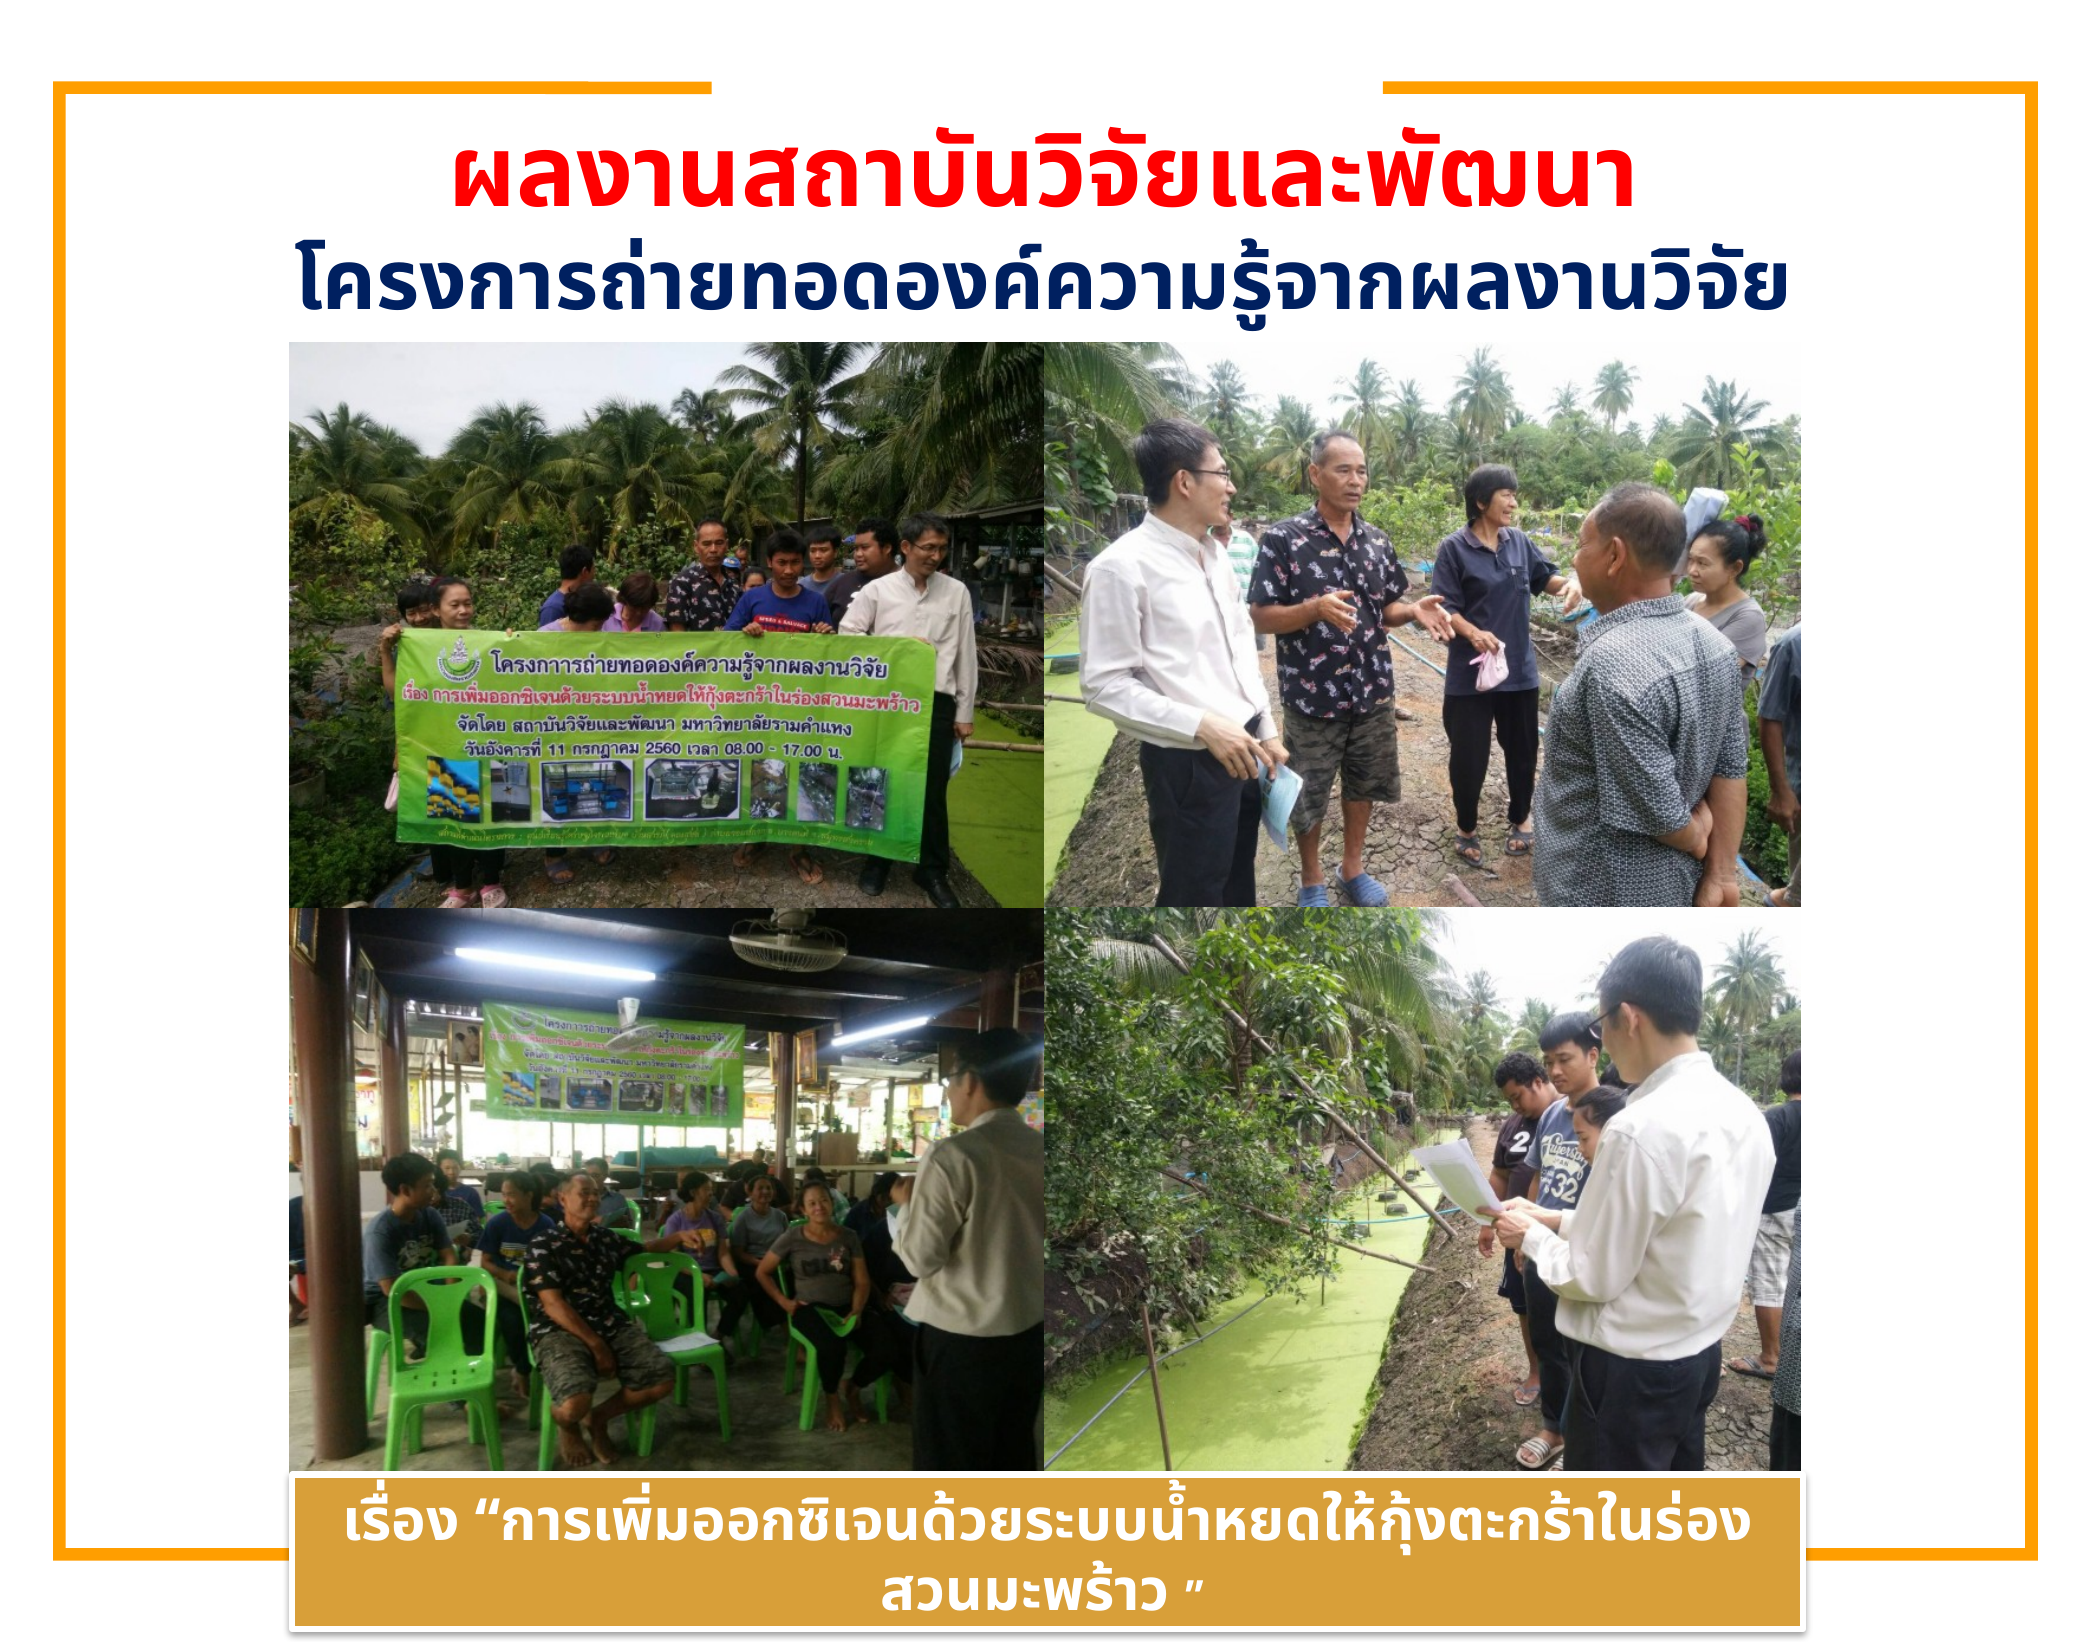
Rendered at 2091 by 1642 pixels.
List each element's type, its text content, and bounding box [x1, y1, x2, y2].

text_box เรื่อง “การเพิ่มออกซิเจนด้วยระบบน้ำหยดให้กุ้งตะกร้าในร่องสวนมะพร้าว ” [289, 1472, 1806, 1632]
picture [289, 341, 1801, 1475]
slide_number 7 [0, 1554, 2091, 1642]
text_box ผลงานสถาบันวิจัยและพัฒนา โครงการถ่ายทอดองค์ความรู้จากผลงานวิจัย [279, 9, 1809, 385]
